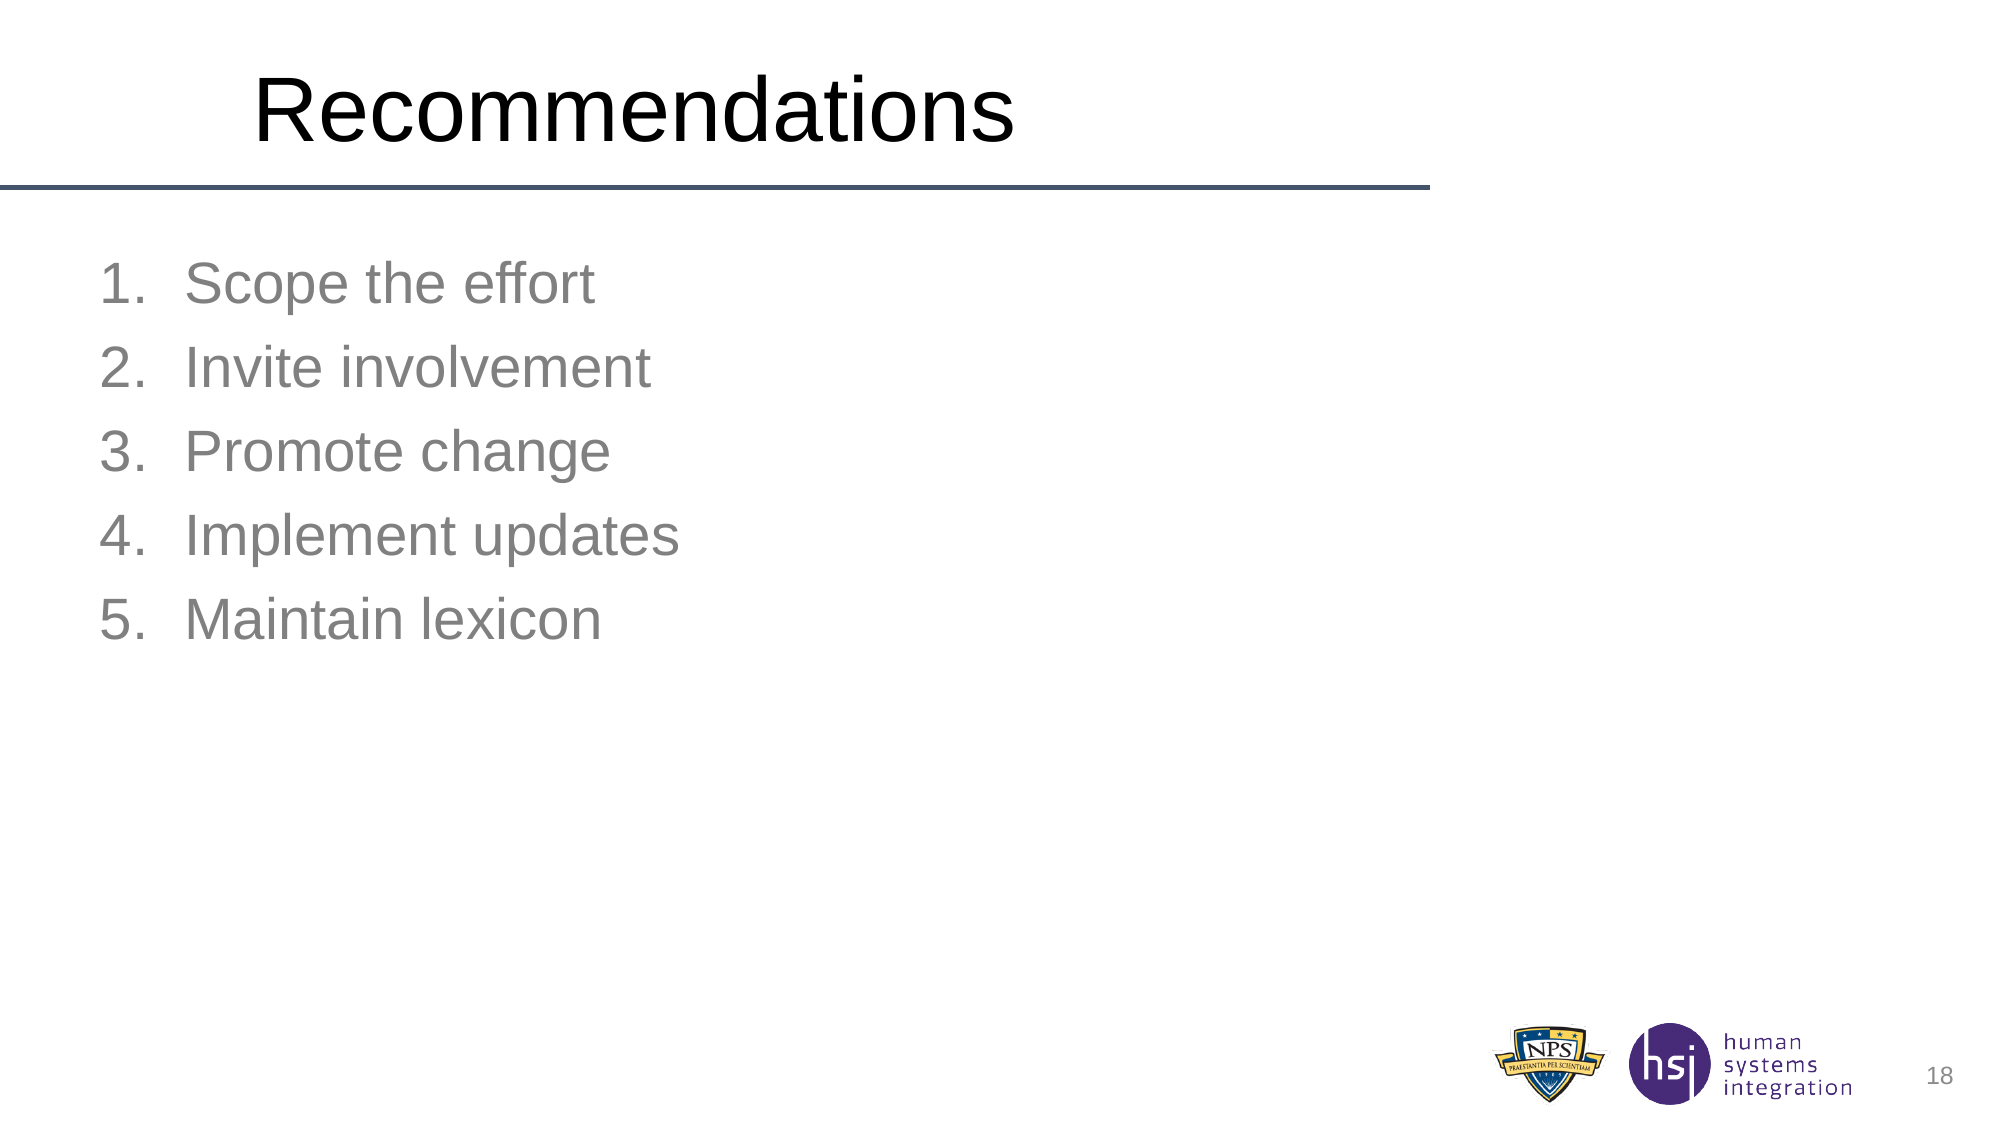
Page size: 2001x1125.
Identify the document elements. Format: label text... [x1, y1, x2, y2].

list Scope the effort Invite involvement Promote change Implement updates Maintain lexicon [84, 246, 1847, 1014]
slide_number 18 [1899, 1044, 1969, 1105]
picture [1629, 1023, 1851, 1105]
title Recommendations [237, 39, 1531, 184]
picture [1488, 1023, 1611, 1106]
